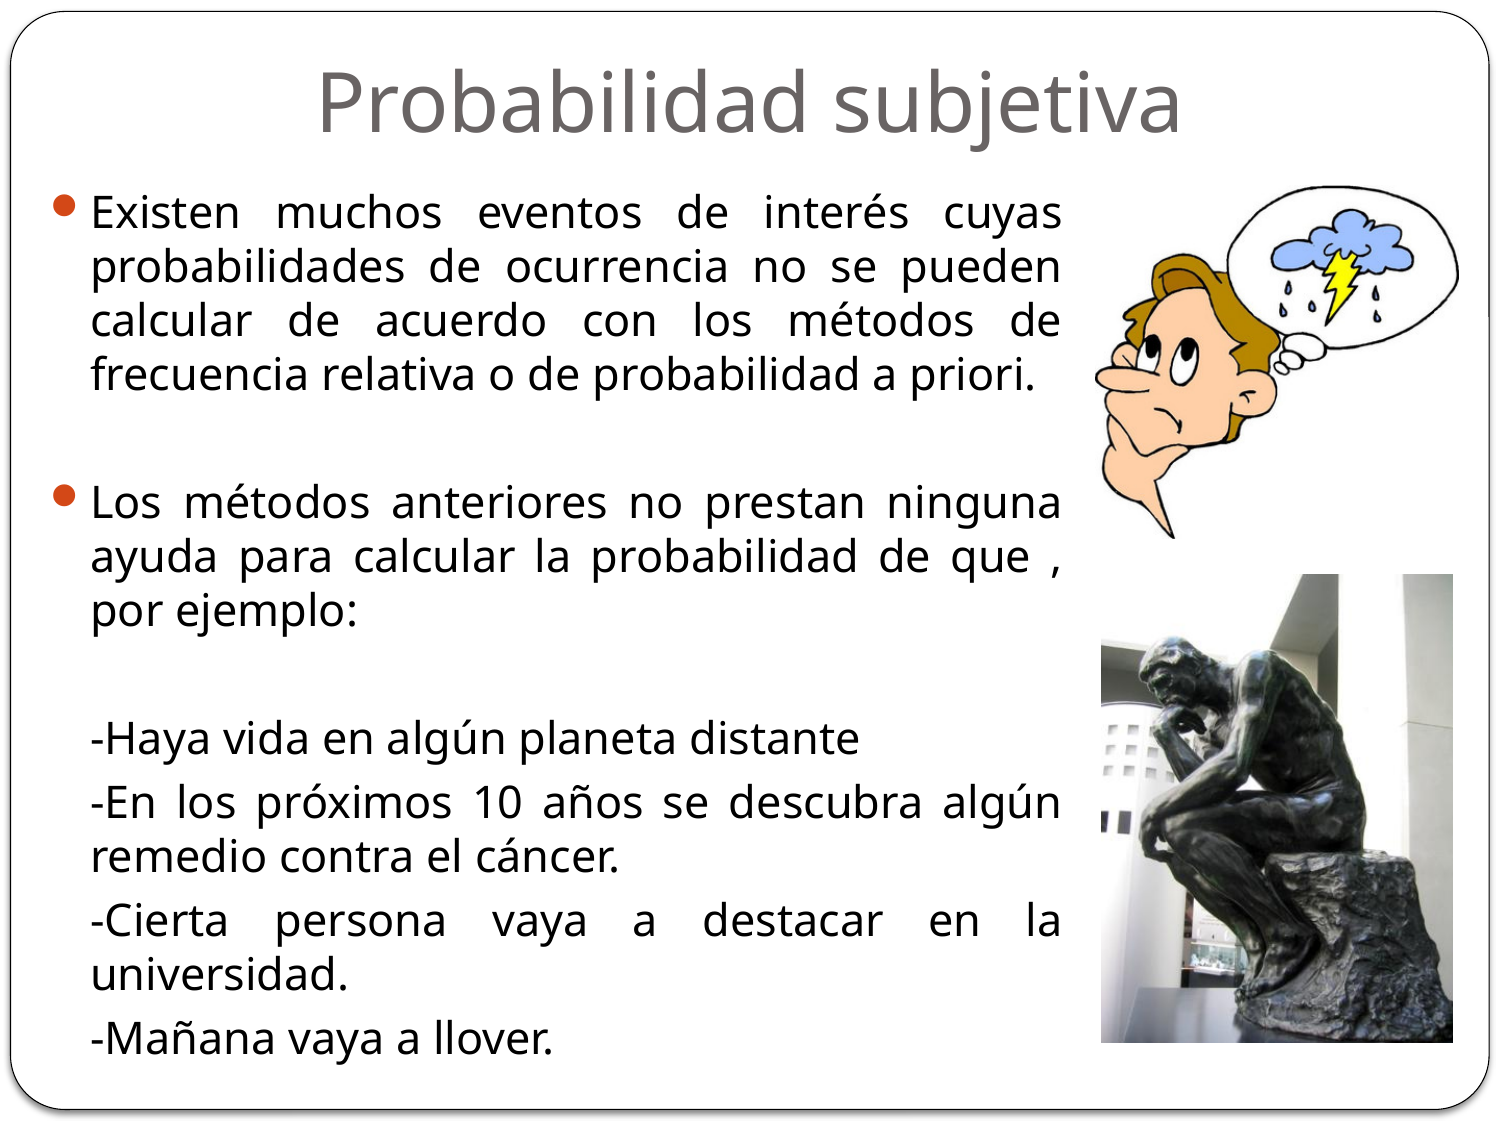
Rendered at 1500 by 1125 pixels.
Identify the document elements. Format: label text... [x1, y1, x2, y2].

title Probabilidad subjetiva [35, 0, 1465, 164]
list Existen muchos eventos de interés cuyas probabilidades de ocurrencia no se pueden calcular de acuerdo con los métodos de frecuencia relativa o de probabilidad a priori. Los métodos anteriores no prestan ninguna ayuda para calcular la probabilidad de que , por ejemplo: -Haya vida en algún planeta distante -En los próximos 10 años se descubra algún remedio contra el cáncer. -Cierta persona vaya a destacar en la universidad. -Mañana vaya a llover. [35, 175, 1079, 1079]
picture [1101, 573, 1453, 1044]
picture [1095, 185, 1459, 540]
